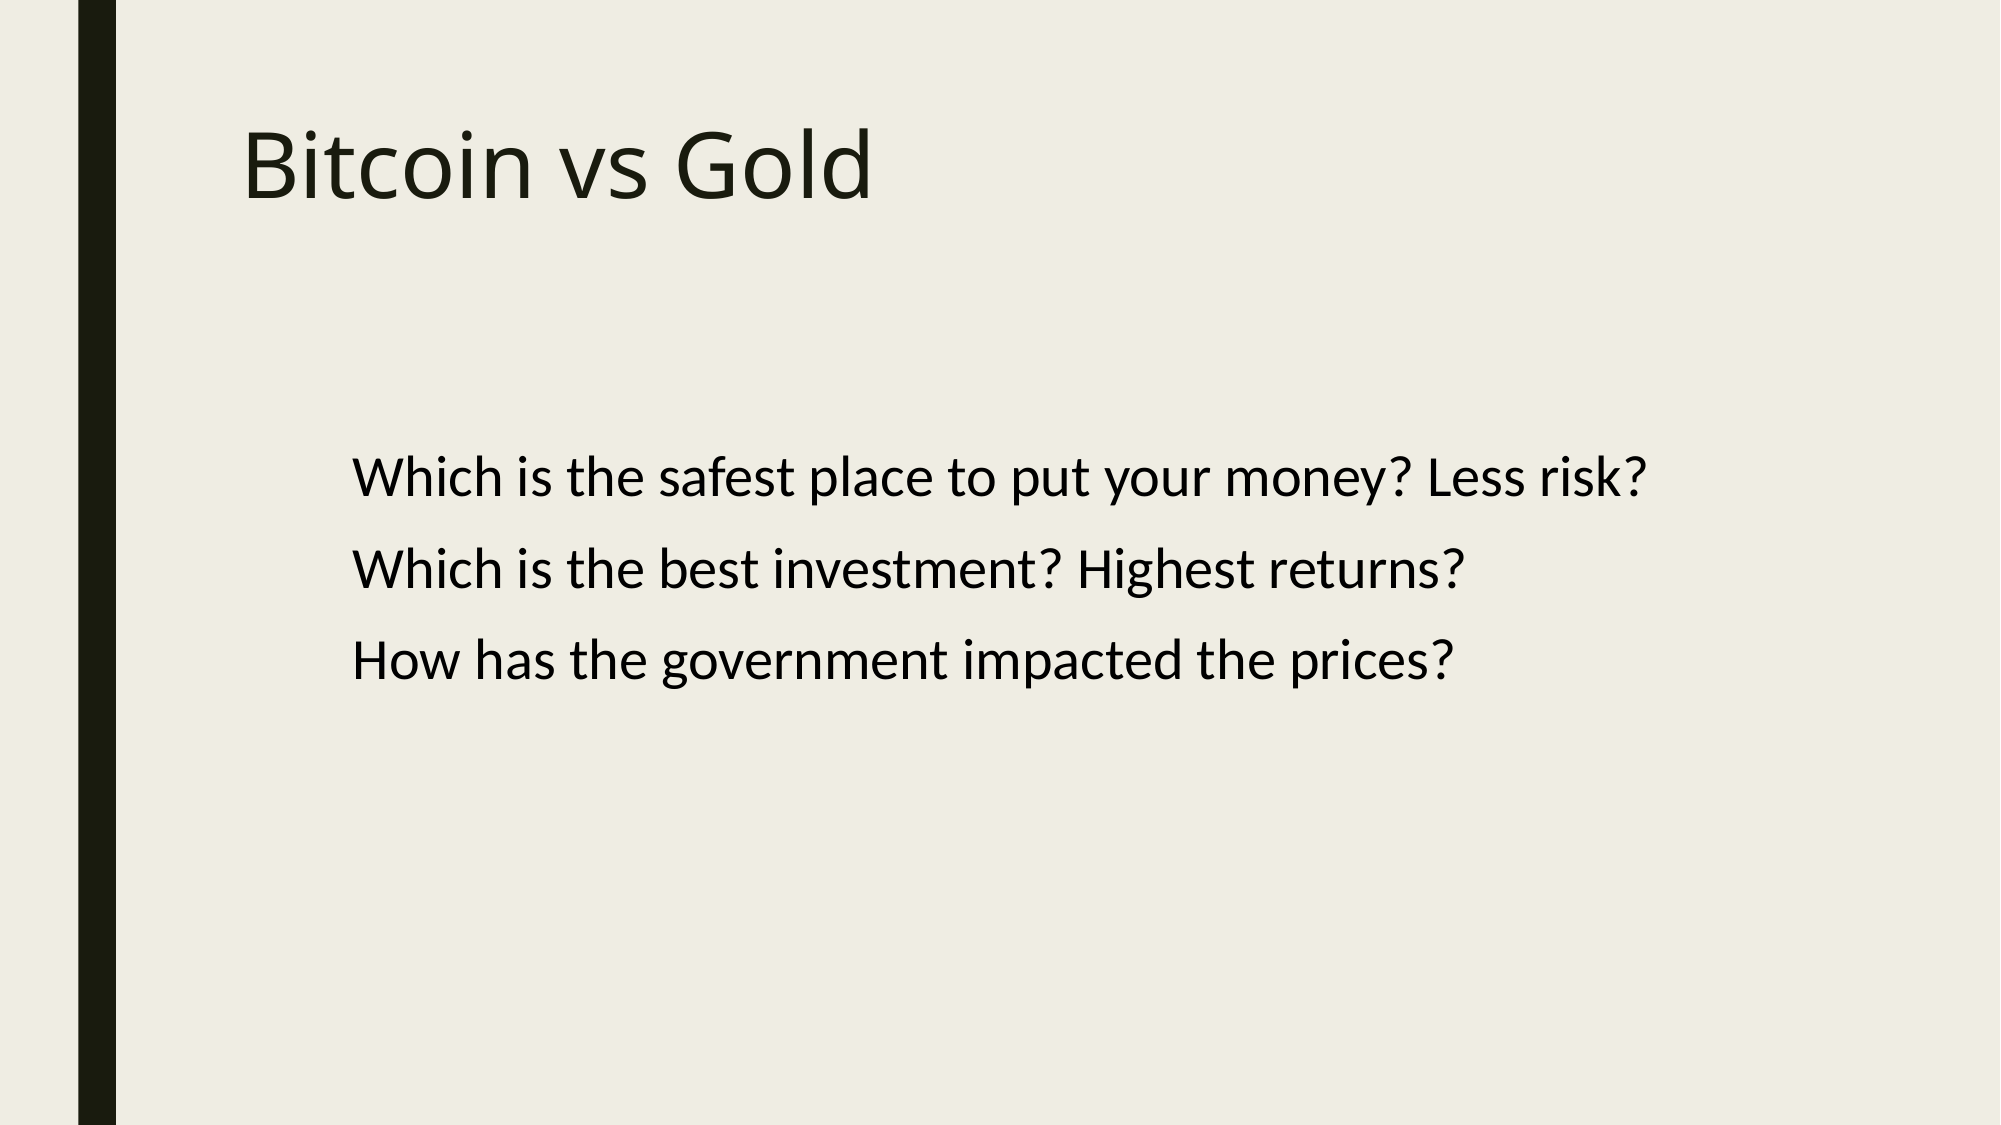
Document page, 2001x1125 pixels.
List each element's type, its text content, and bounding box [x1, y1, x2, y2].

title Bitcoin vs Gold [225, 112, 1800, 357]
text_box Which is the safest place to put your money? Less risk? Which is the best investment? Highest returns? How has the government impacted the prices? [338, 426, 1742, 699]
